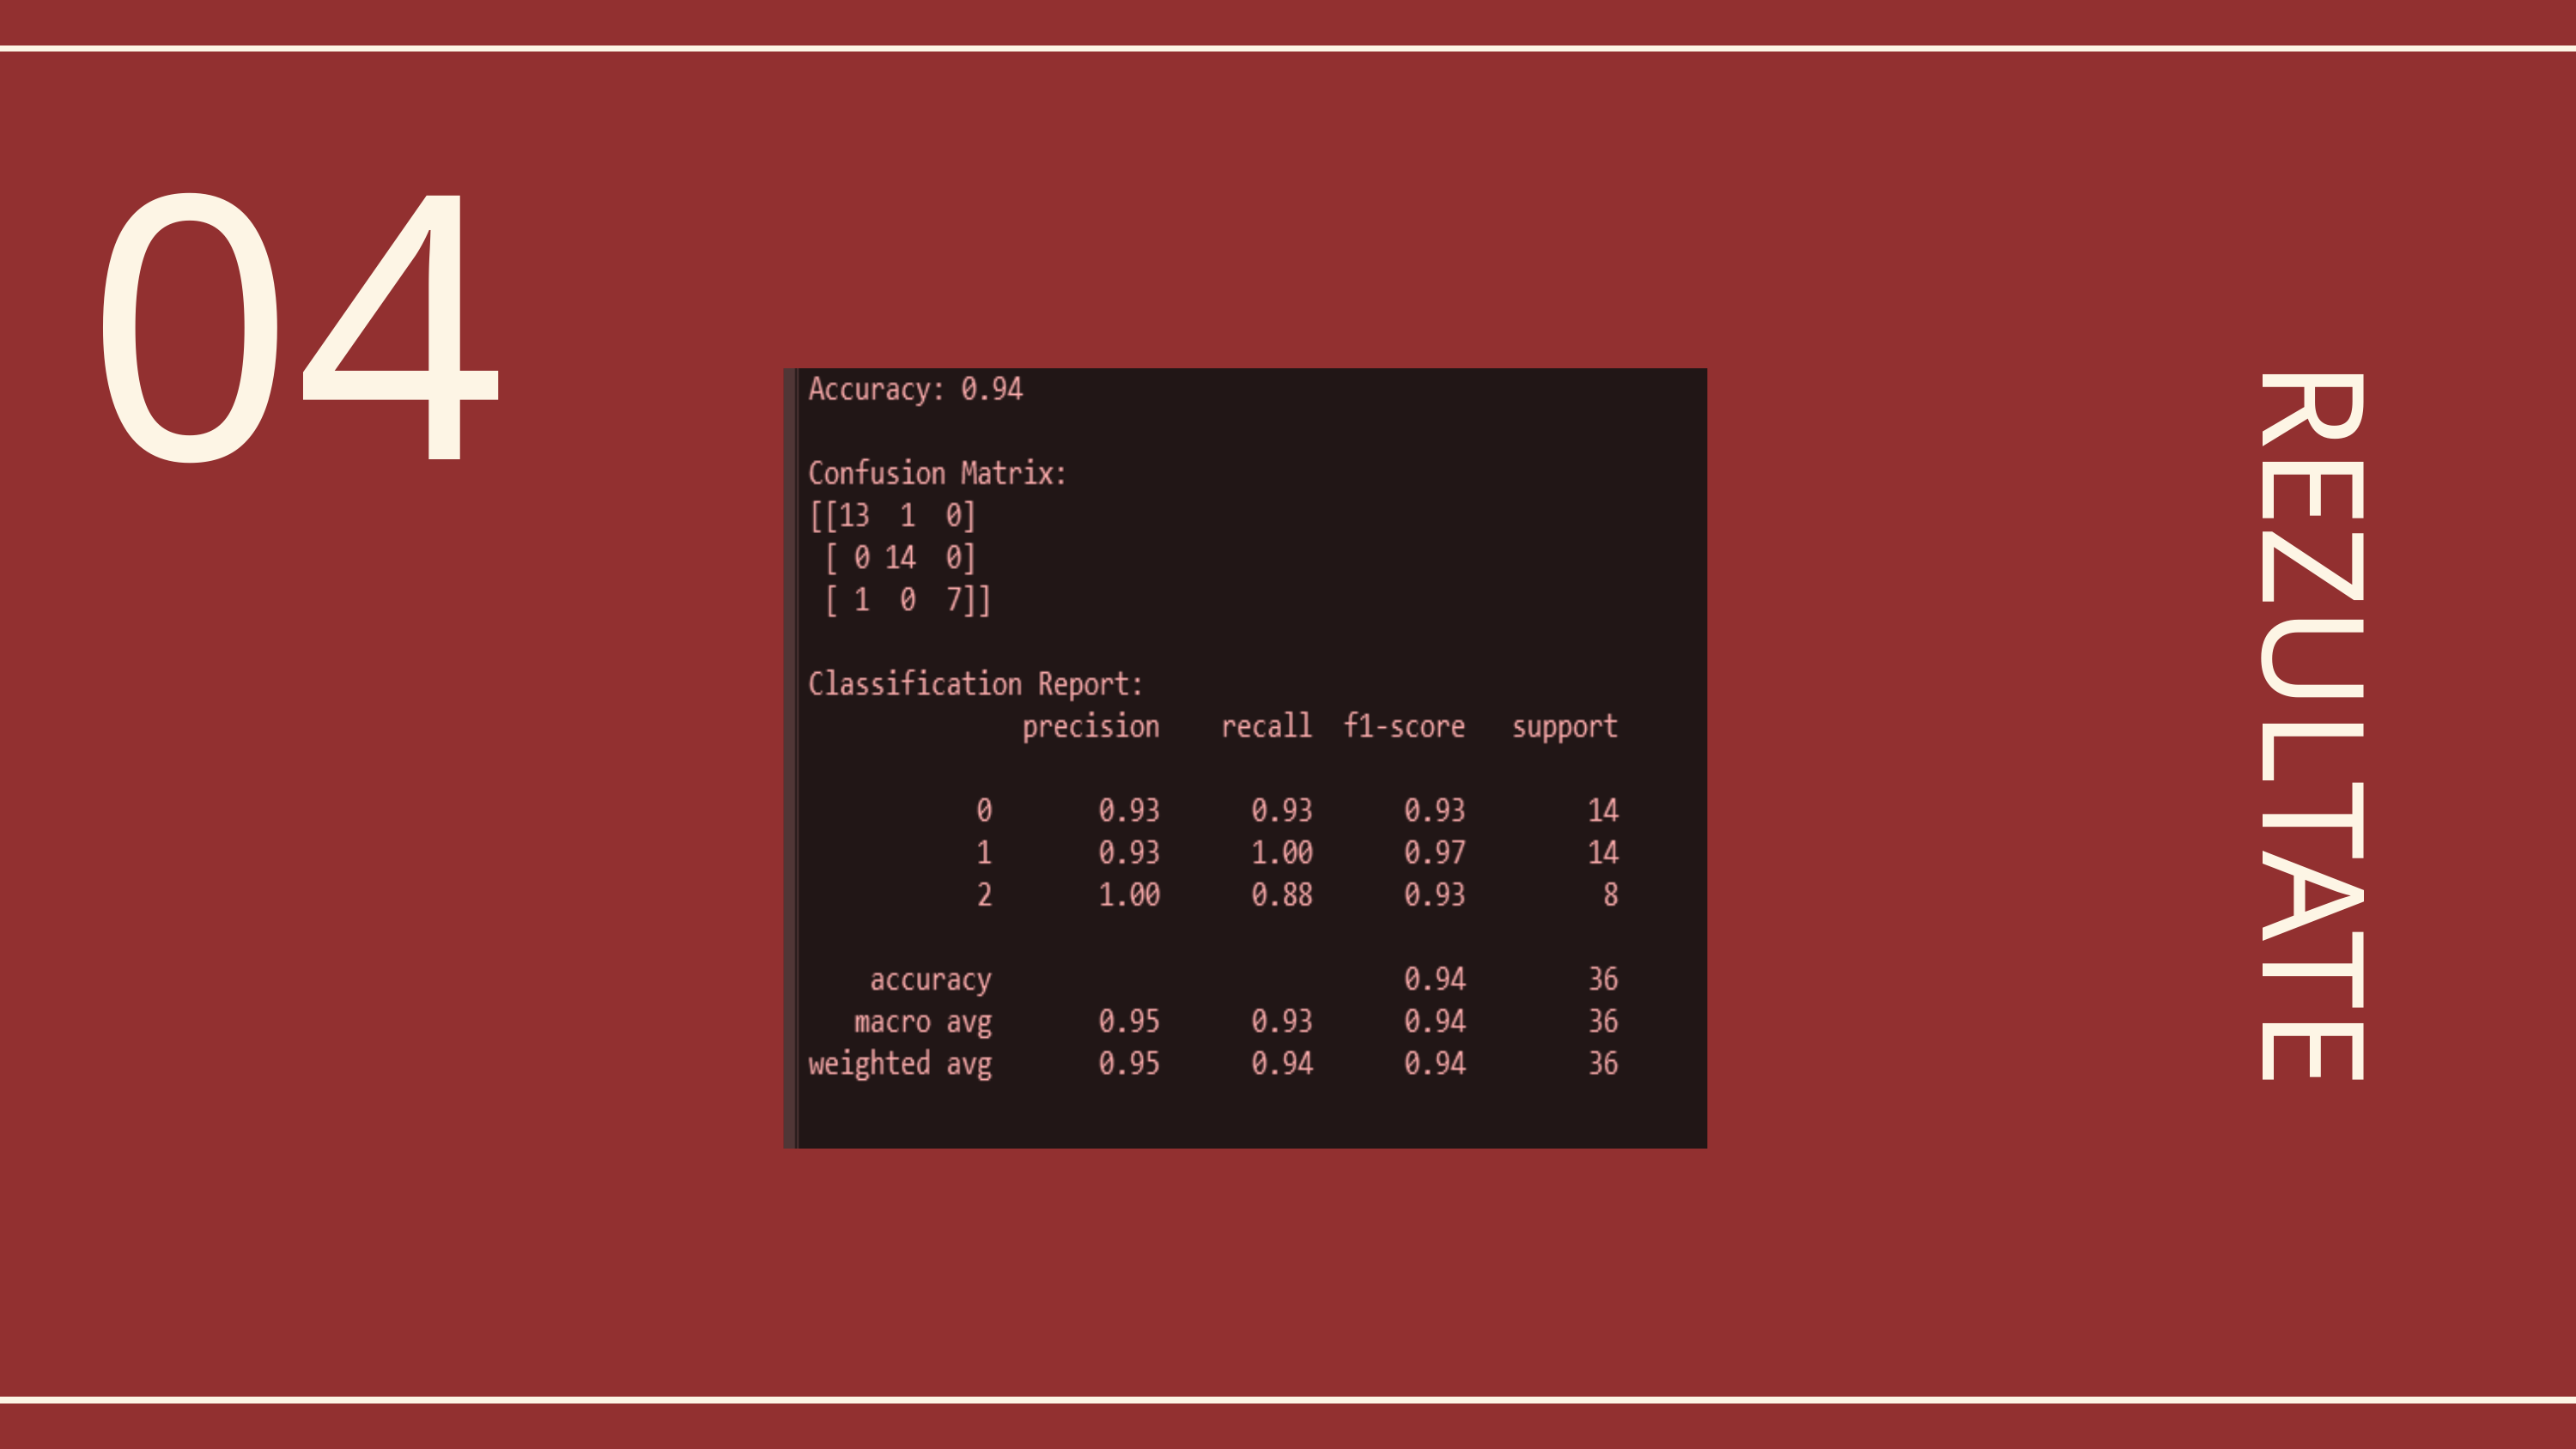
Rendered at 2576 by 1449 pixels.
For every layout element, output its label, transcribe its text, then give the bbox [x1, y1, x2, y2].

text_box REZULTATE [2234, 125, 2405, 1324]
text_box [0, 1396, 2576, 1404]
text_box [0, 45, 2576, 52]
picture [783, 368, 1708, 1149]
text_box 04 [37, 93, 556, 534]
